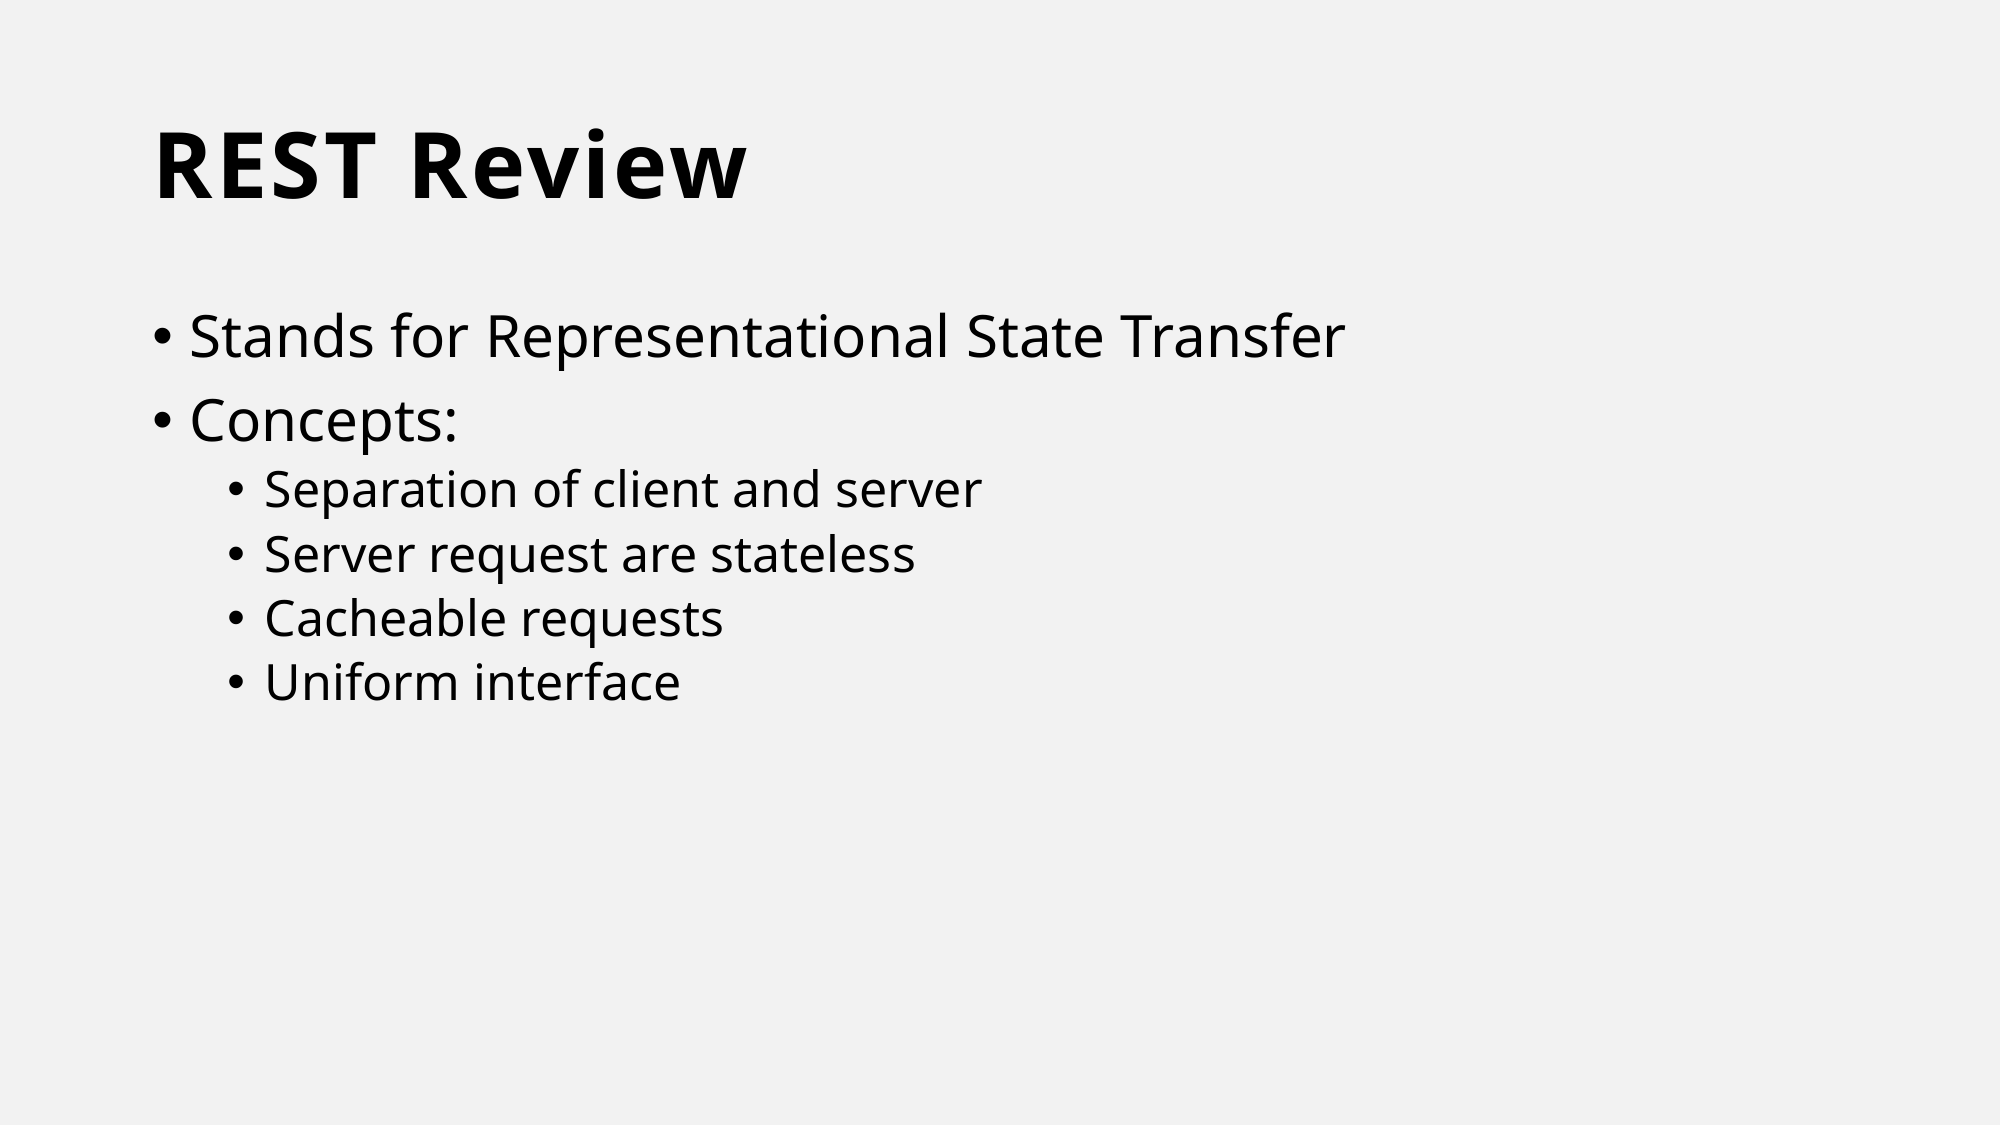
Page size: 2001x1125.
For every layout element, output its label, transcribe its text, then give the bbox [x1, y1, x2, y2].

list Stands for Representational State Transfer Concepts: Separation of client and server Server request are stateless Cacheable requests Uniform interface [137, 299, 1863, 1014]
title REST Review [137, 59, 1863, 278]
